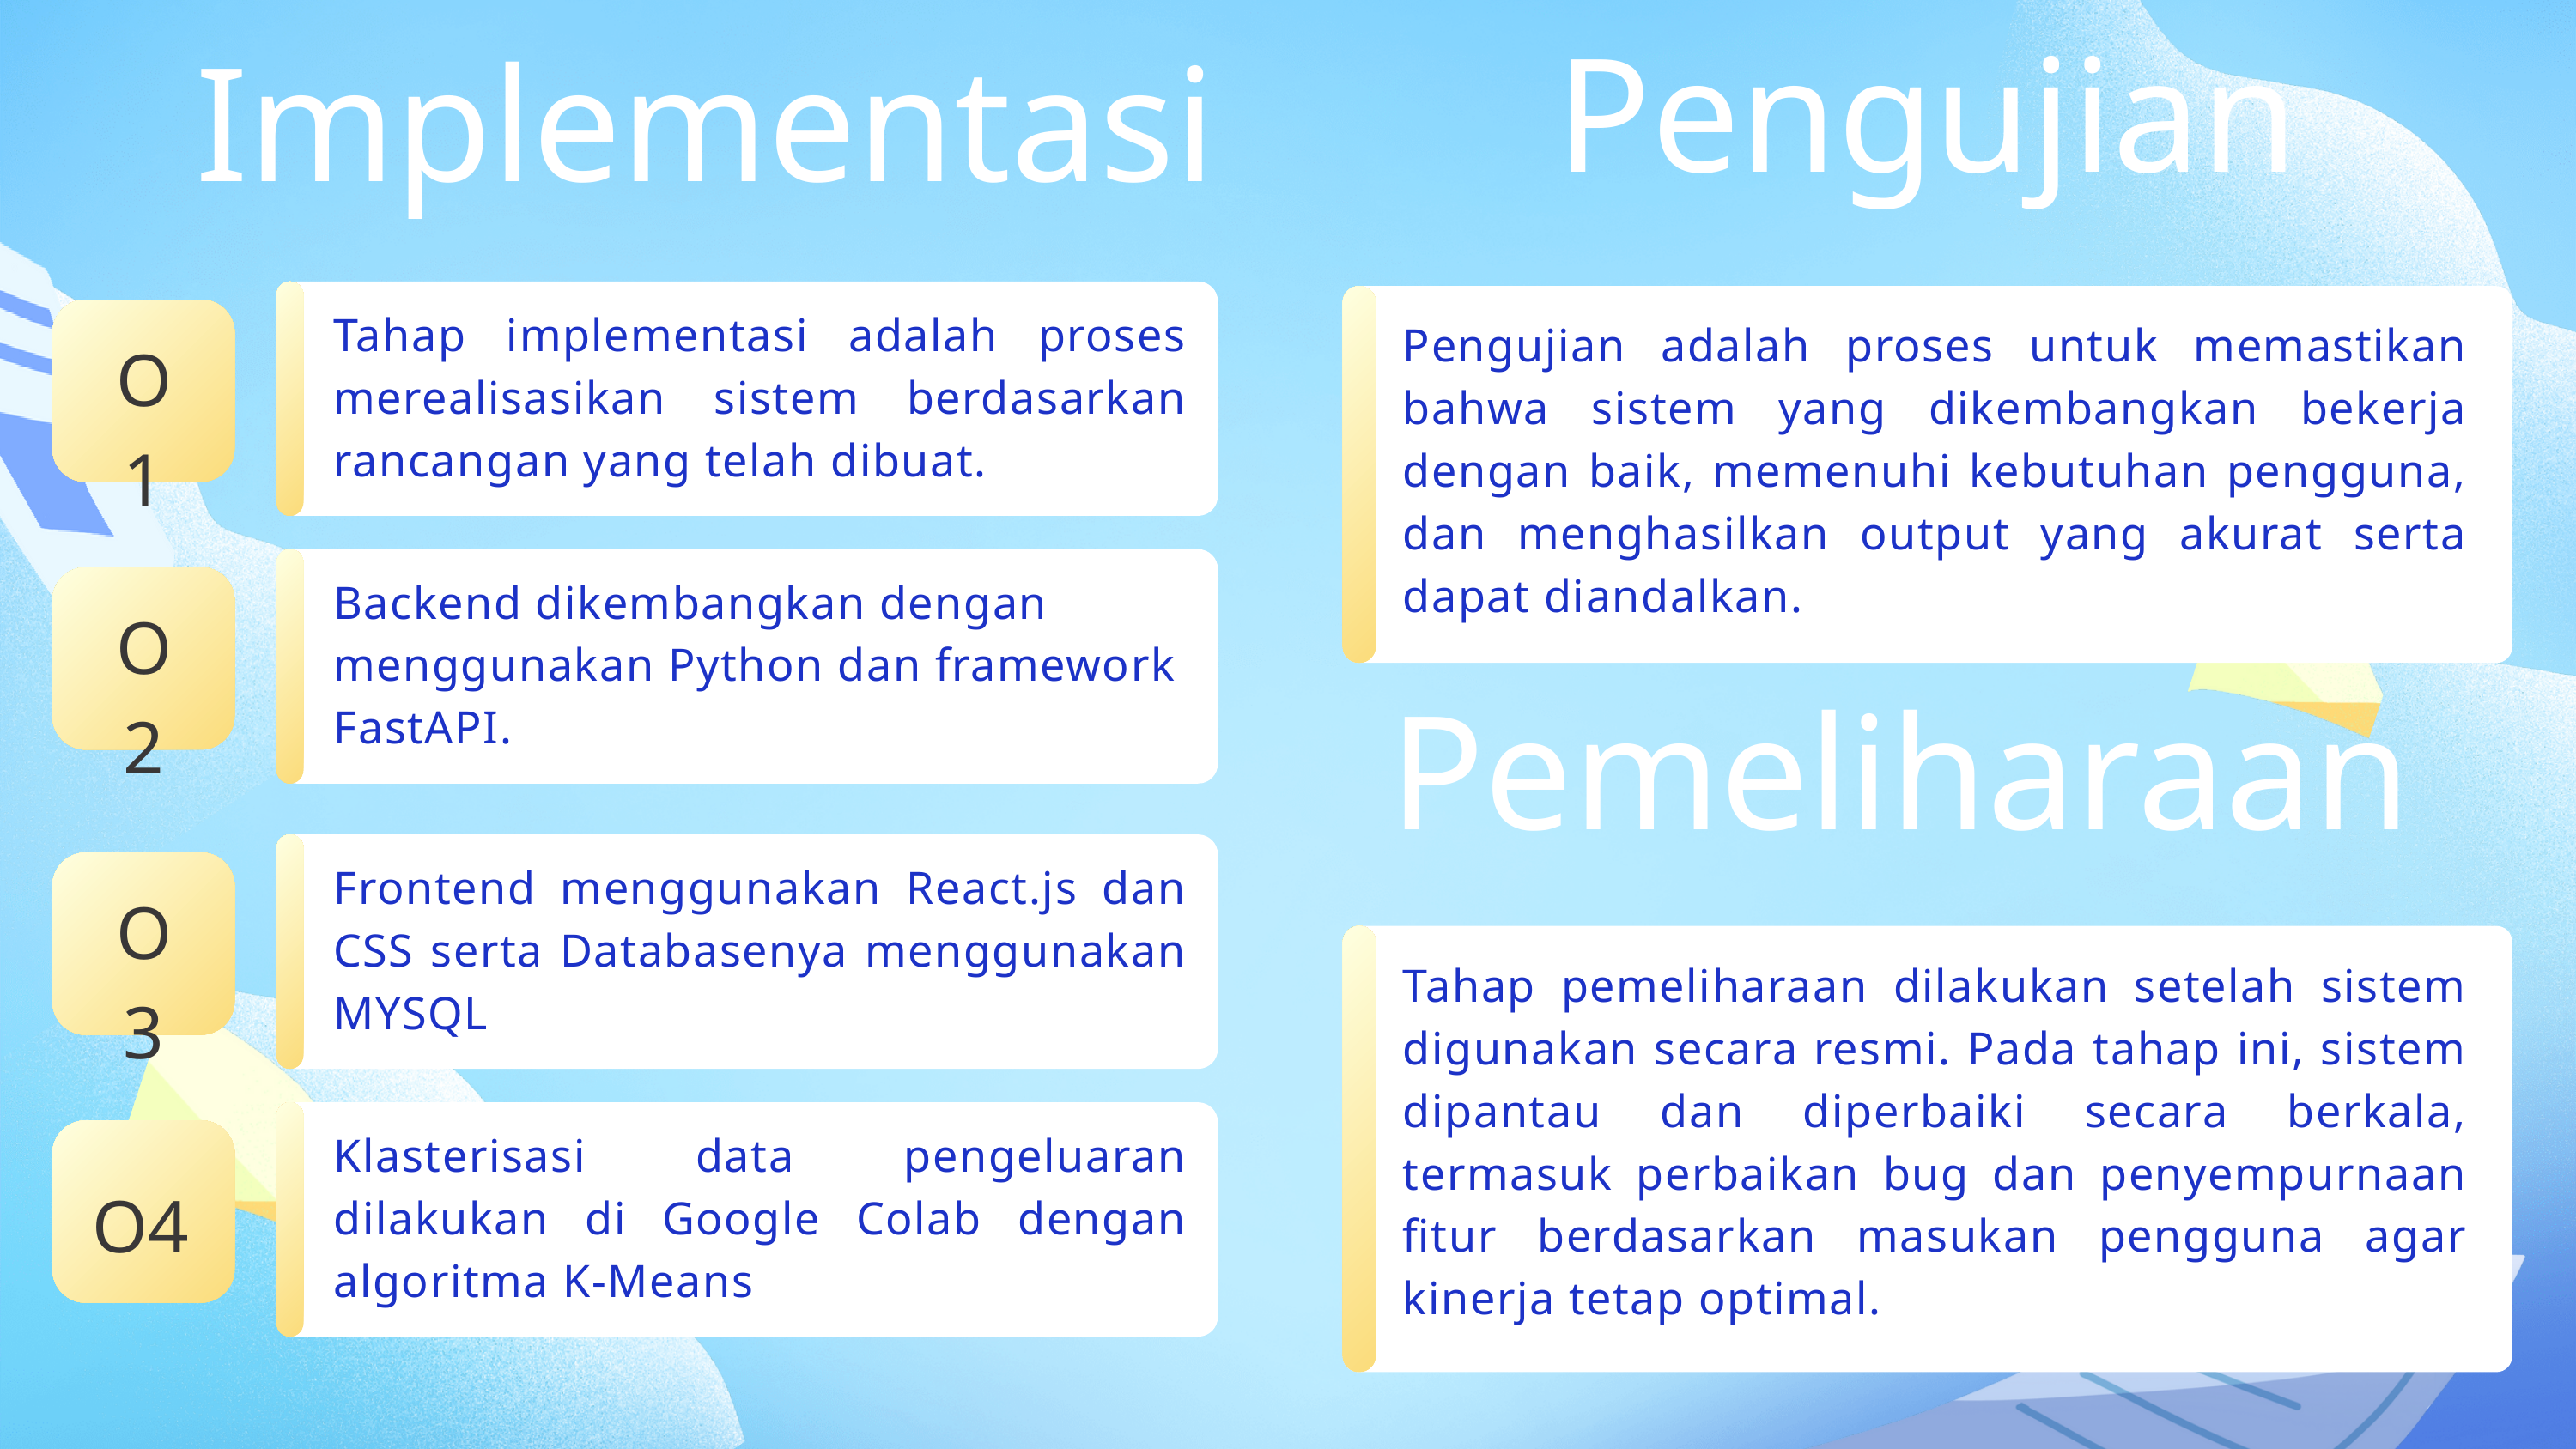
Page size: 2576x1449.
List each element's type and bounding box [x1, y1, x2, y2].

text_box [1342, 285, 2512, 664]
text_box [276, 834, 1218, 1070]
text_box [276, 1101, 1218, 1337]
text_box [1342, 925, 2512, 1373]
text_box [52, 852, 235, 1035]
text_box [276, 281, 1218, 517]
text_box [0, 0, 2576, 1449]
text_box [52, 299, 235, 482]
text_box [52, 1119, 235, 1303]
text_box [52, 567, 235, 750]
text_box [276, 549, 1218, 784]
